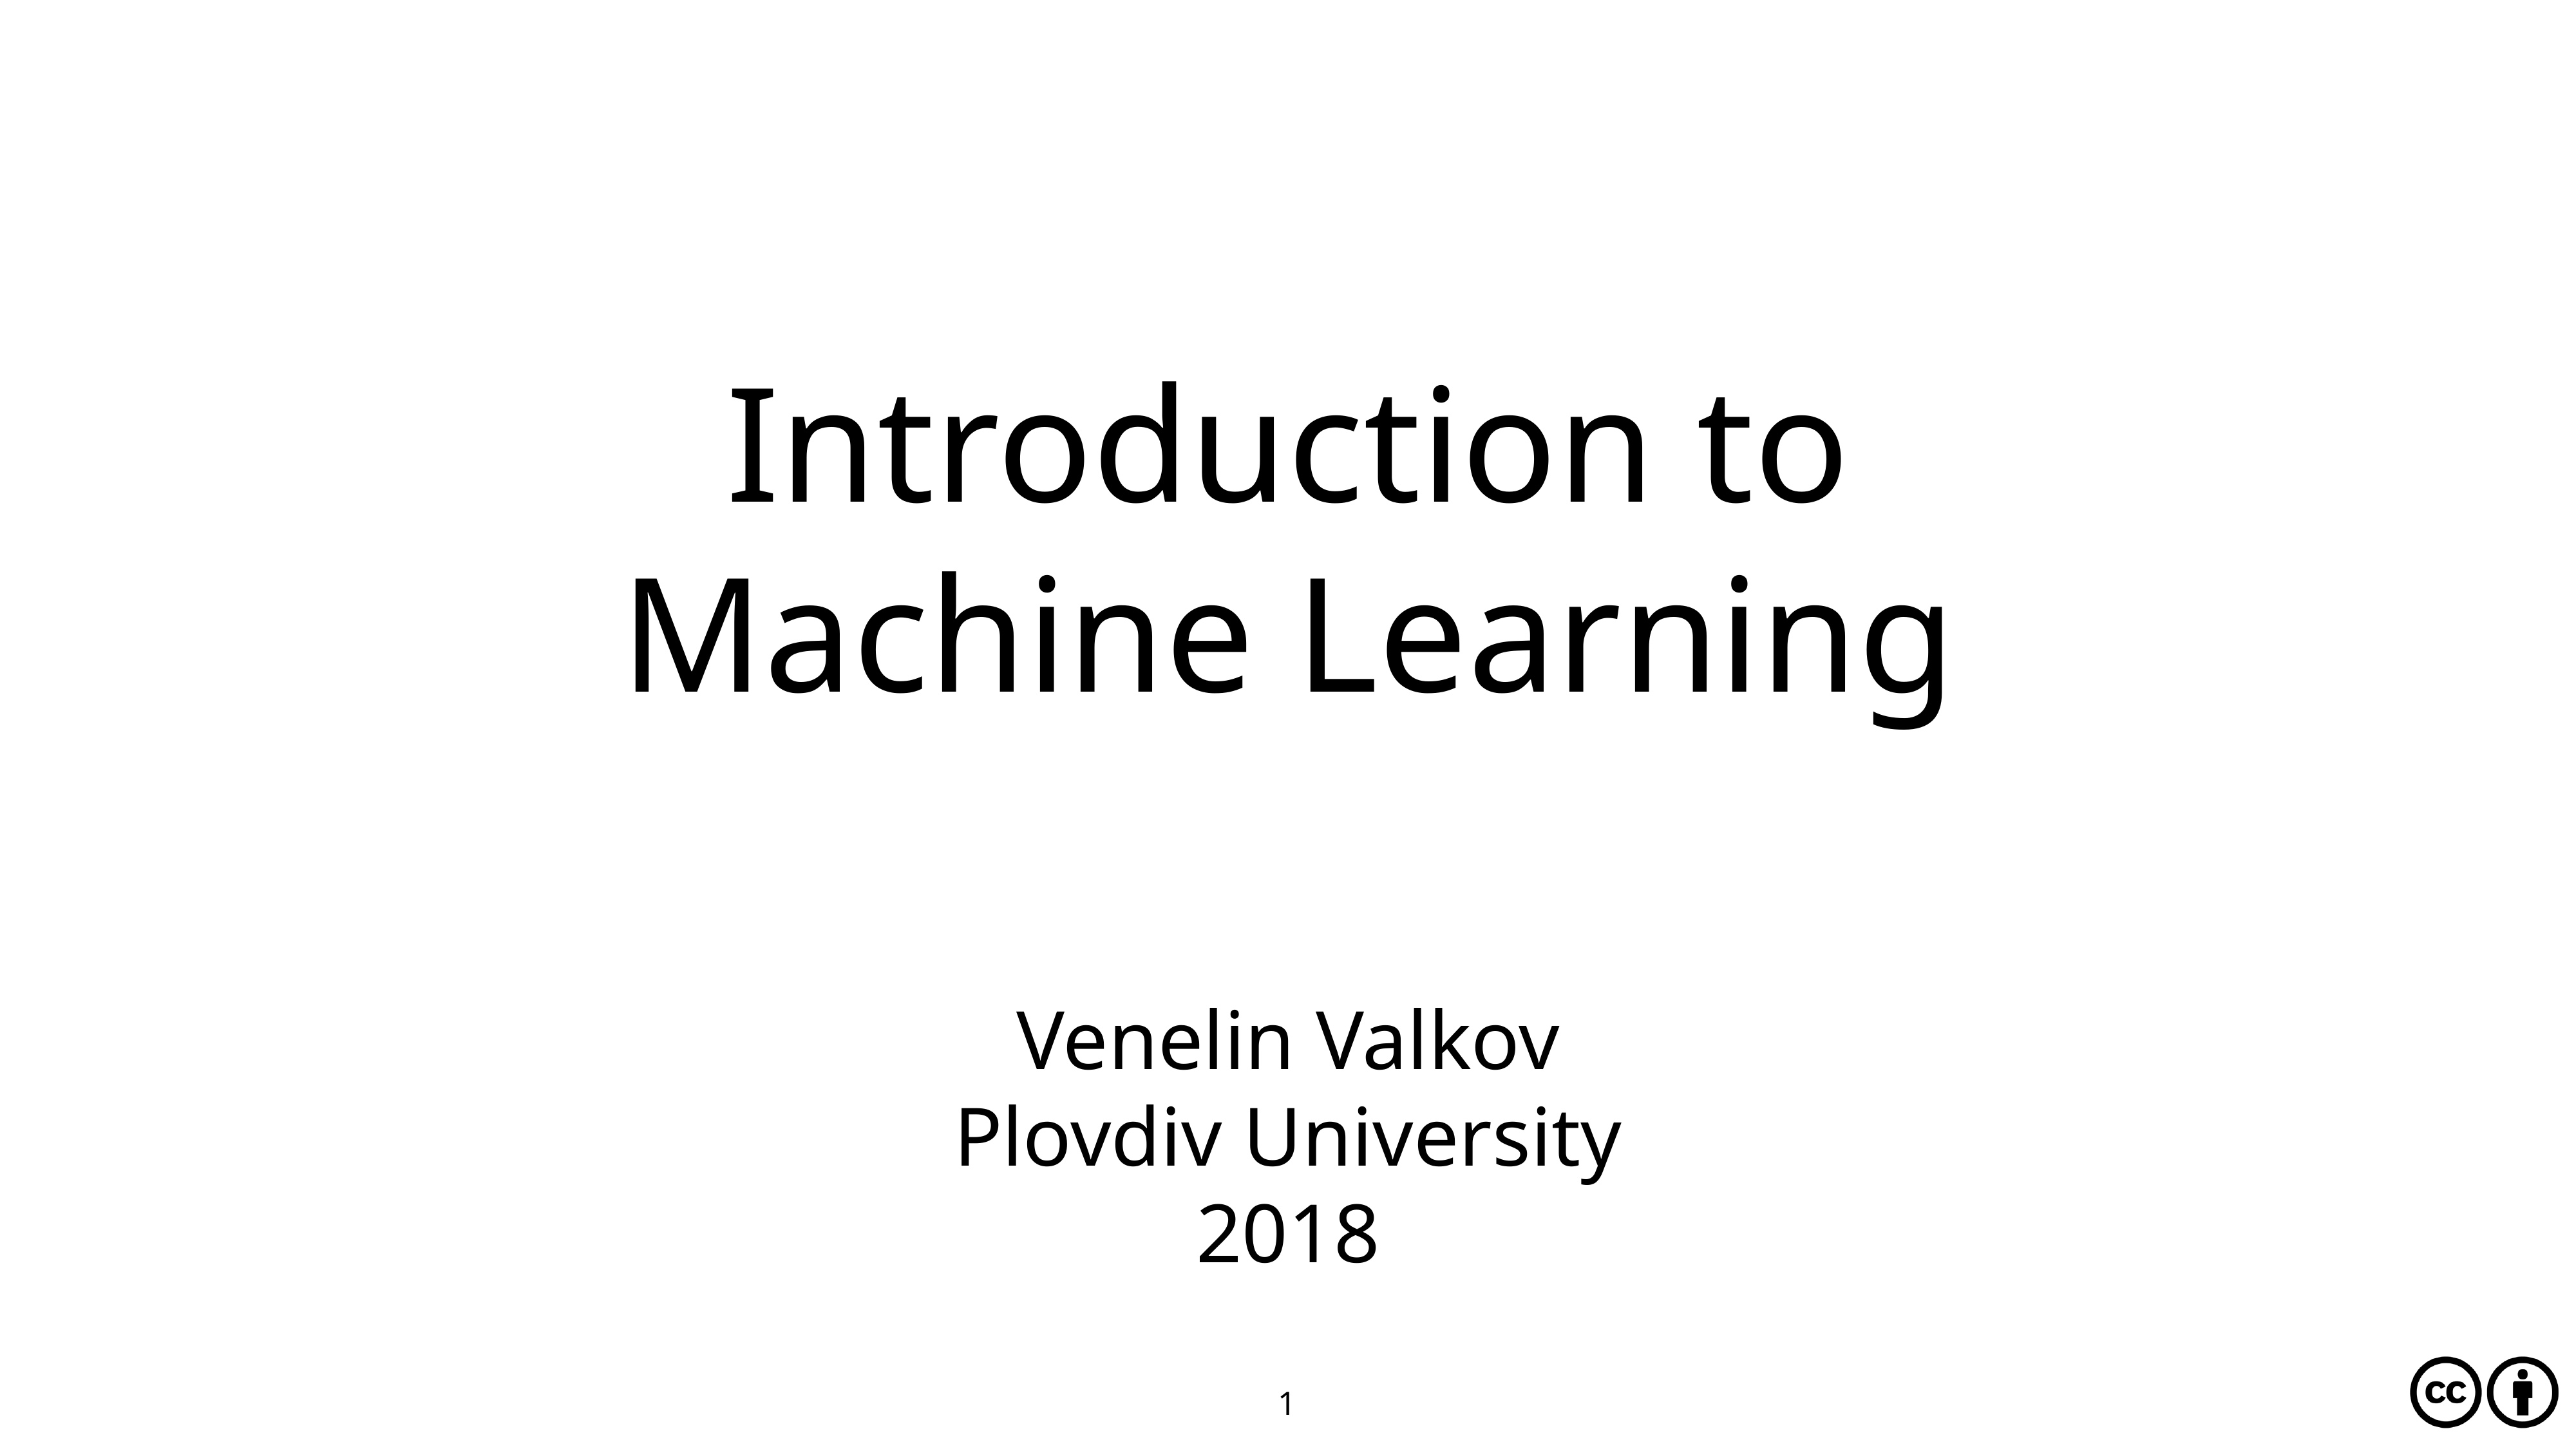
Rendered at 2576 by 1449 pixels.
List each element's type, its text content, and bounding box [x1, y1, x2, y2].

slide_number ‹#› [1262, 1375, 1312, 1428]
picture [2410, 1351, 2562, 1434]
title Introduction to Machine Learning [133, 345, 2443, 731]
list Venelin Valkov Plovdiv University 2018 [510, 981, 2065, 1449]
